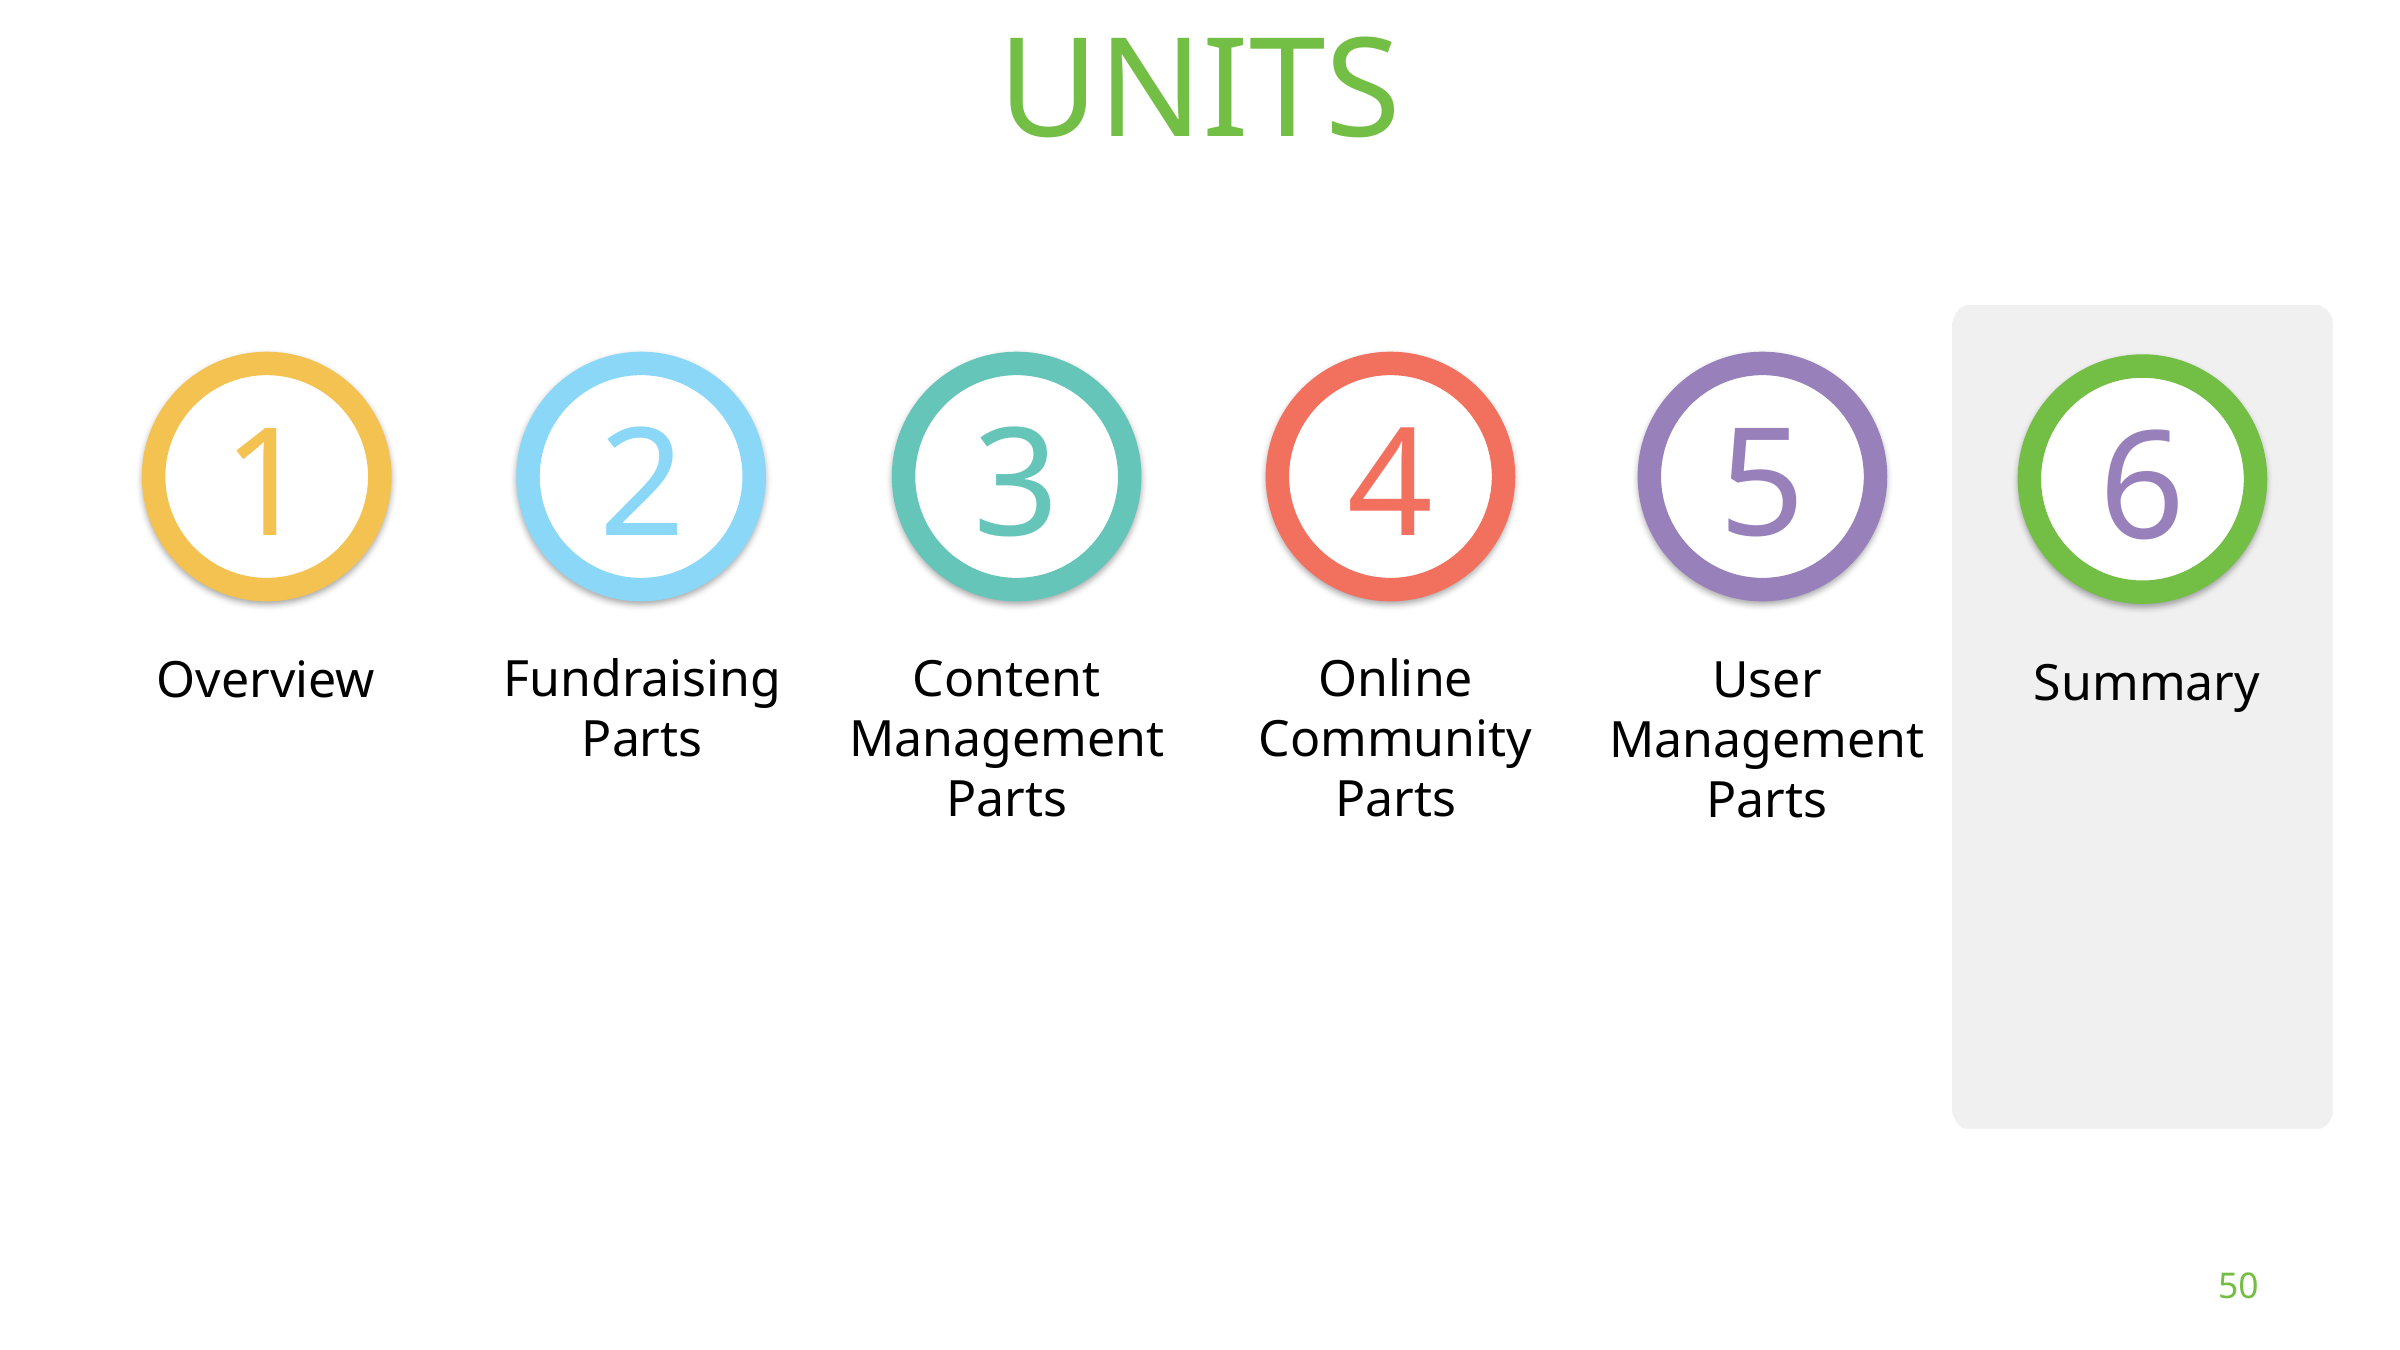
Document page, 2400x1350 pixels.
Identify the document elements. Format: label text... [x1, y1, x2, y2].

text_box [1649, 363, 1876, 590]
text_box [2029, 365, 2256, 593]
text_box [527, 363, 755, 590]
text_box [1277, 363, 1504, 590]
list Content Management Parts [833, 638, 1181, 1055]
list Online Community Parts [1232, 638, 1559, 1055]
title UNITS [75, 0, 2325, 164]
list User Management Parts [1588, 640, 1946, 1057]
picture [1952, 305, 2333, 1129]
list Fundraising Parts [482, 638, 802, 1055]
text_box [153, 363, 380, 590]
slide_number 50 [1719, 1251, 2280, 1324]
list Overview [106, 640, 426, 1057]
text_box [903, 363, 1130, 590]
